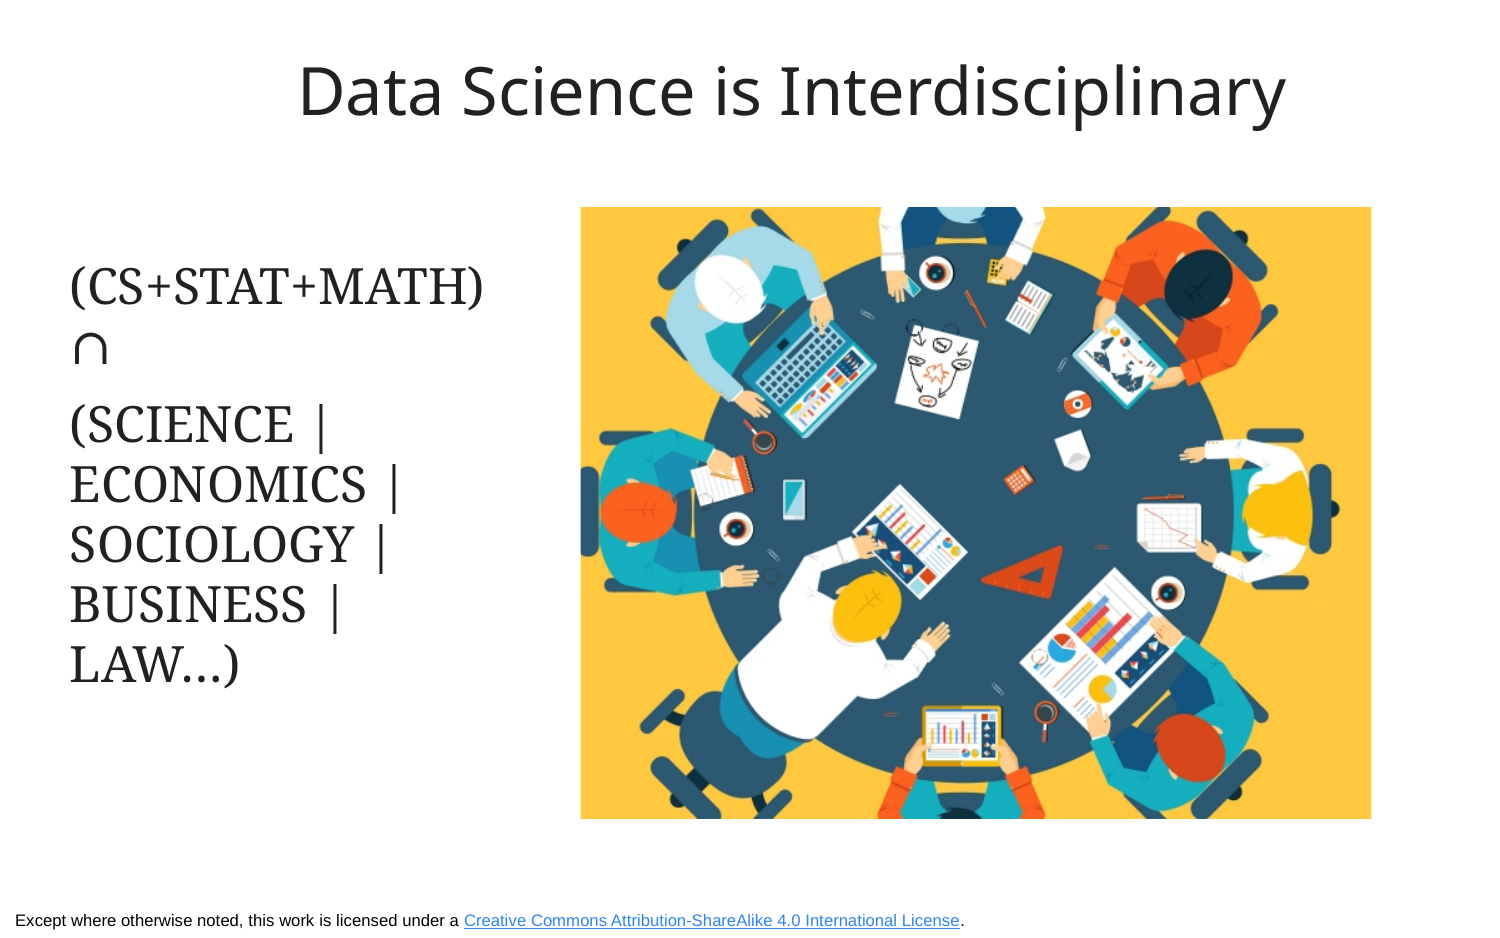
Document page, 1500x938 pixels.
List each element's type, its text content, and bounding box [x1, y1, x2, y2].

list (CS+STAT+MATH) ∩ (SCIENCE | ECONOMICS | SOCIOLOGY | BUSINESS | LAW…) [58, 243, 518, 704]
title Data Science is Interdisciplinary [176, 45, 1409, 143]
picture [580, 206, 1372, 819]
